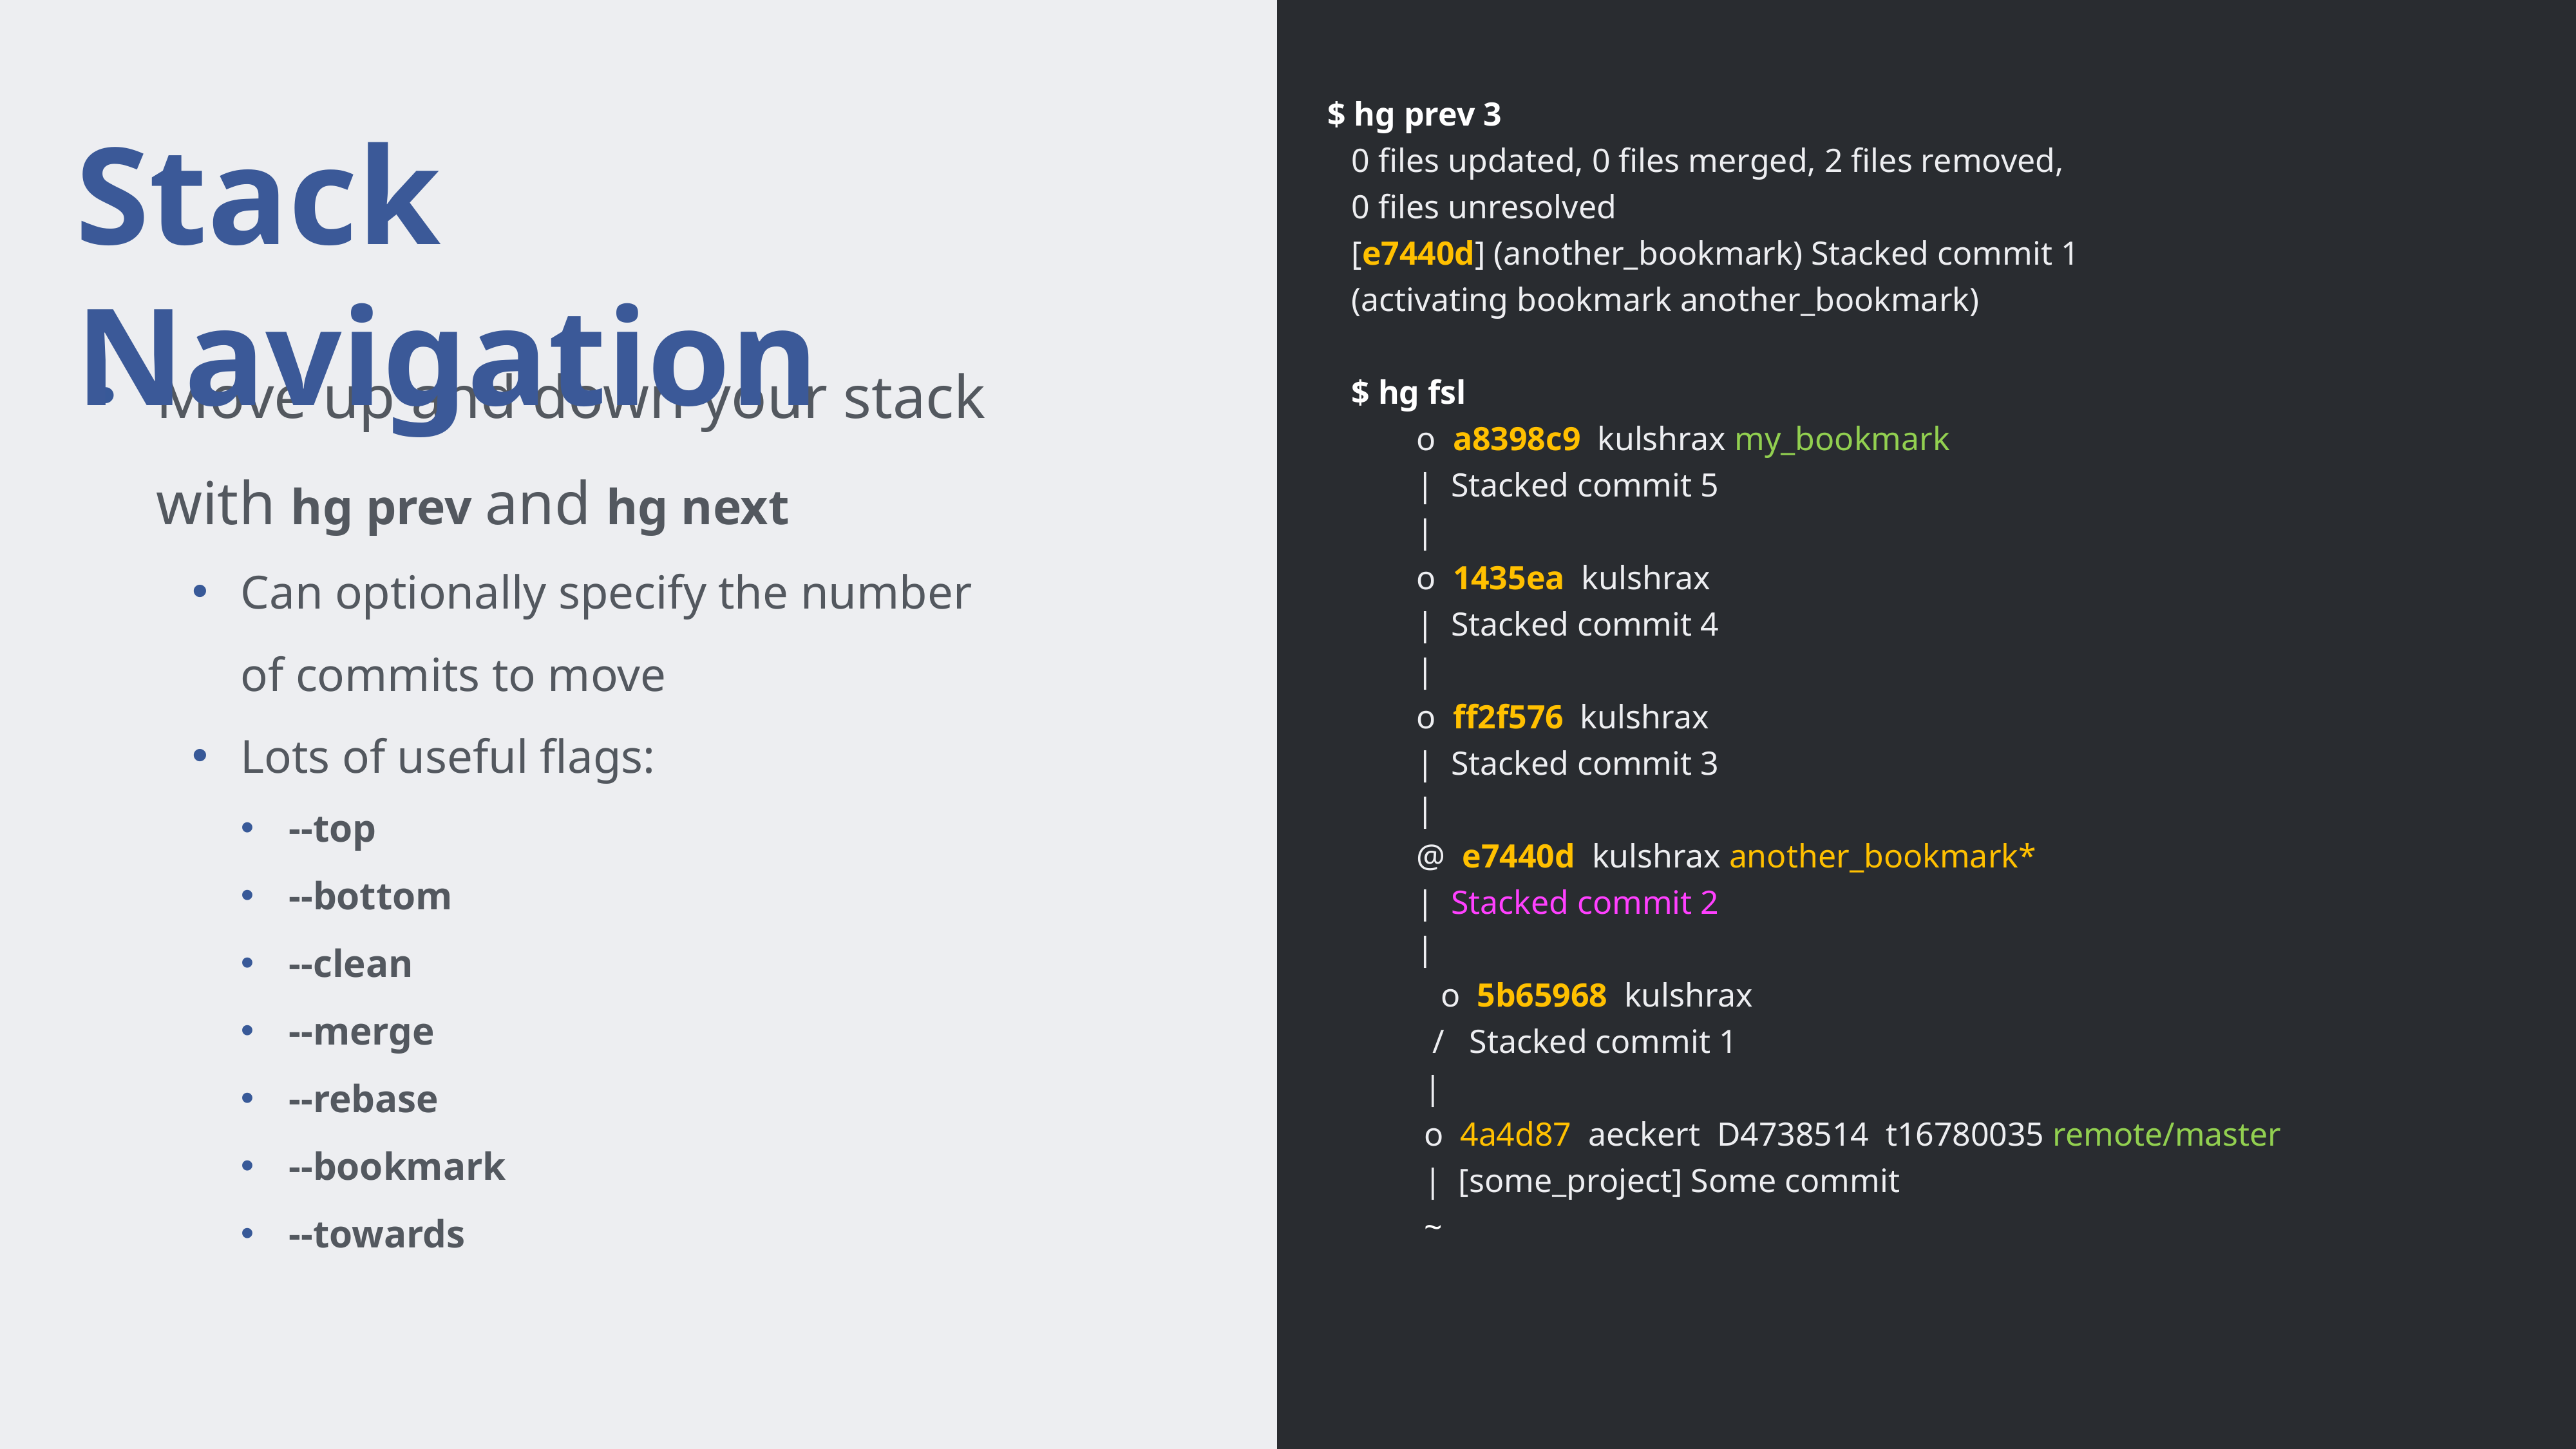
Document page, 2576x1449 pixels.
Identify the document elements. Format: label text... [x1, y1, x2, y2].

text_box [1277, 0, 2576, 1449]
title Stack Navigation [75, 109, 1214, 305]
text_box $ hg prev 3 0 files updated, 0 files merged, 2 files removed, 0 files unresolved [e7440d] (another_bookmark) Stacked commit 1 (activating bookmark another_bookmark) $ hg fsl o a8398c9 kulshrax my_bookmark | Stacked commit 5 | o 1435ea kulshrax | Stacked commit 4 | o ff2f576 kulshrax | Stacked commit 3 | @ e7440d kulshrax another_bookmark* | Stacked commit 2 | o 5b65968 kulshrax / Stacked commit 1 | o 4a4d87 aeckert D4738514 t16780035 remote/master | [some_project] Some commit ~ [1308, 76, 2481, 1373]
list Move up and down your stack with hg prev and hg next Can optionally specify the number of commits to move Lots of useful flags: --top --bottom --clean --merge --rebase --bookmark --towards [95, 323, 1028, 1157]
